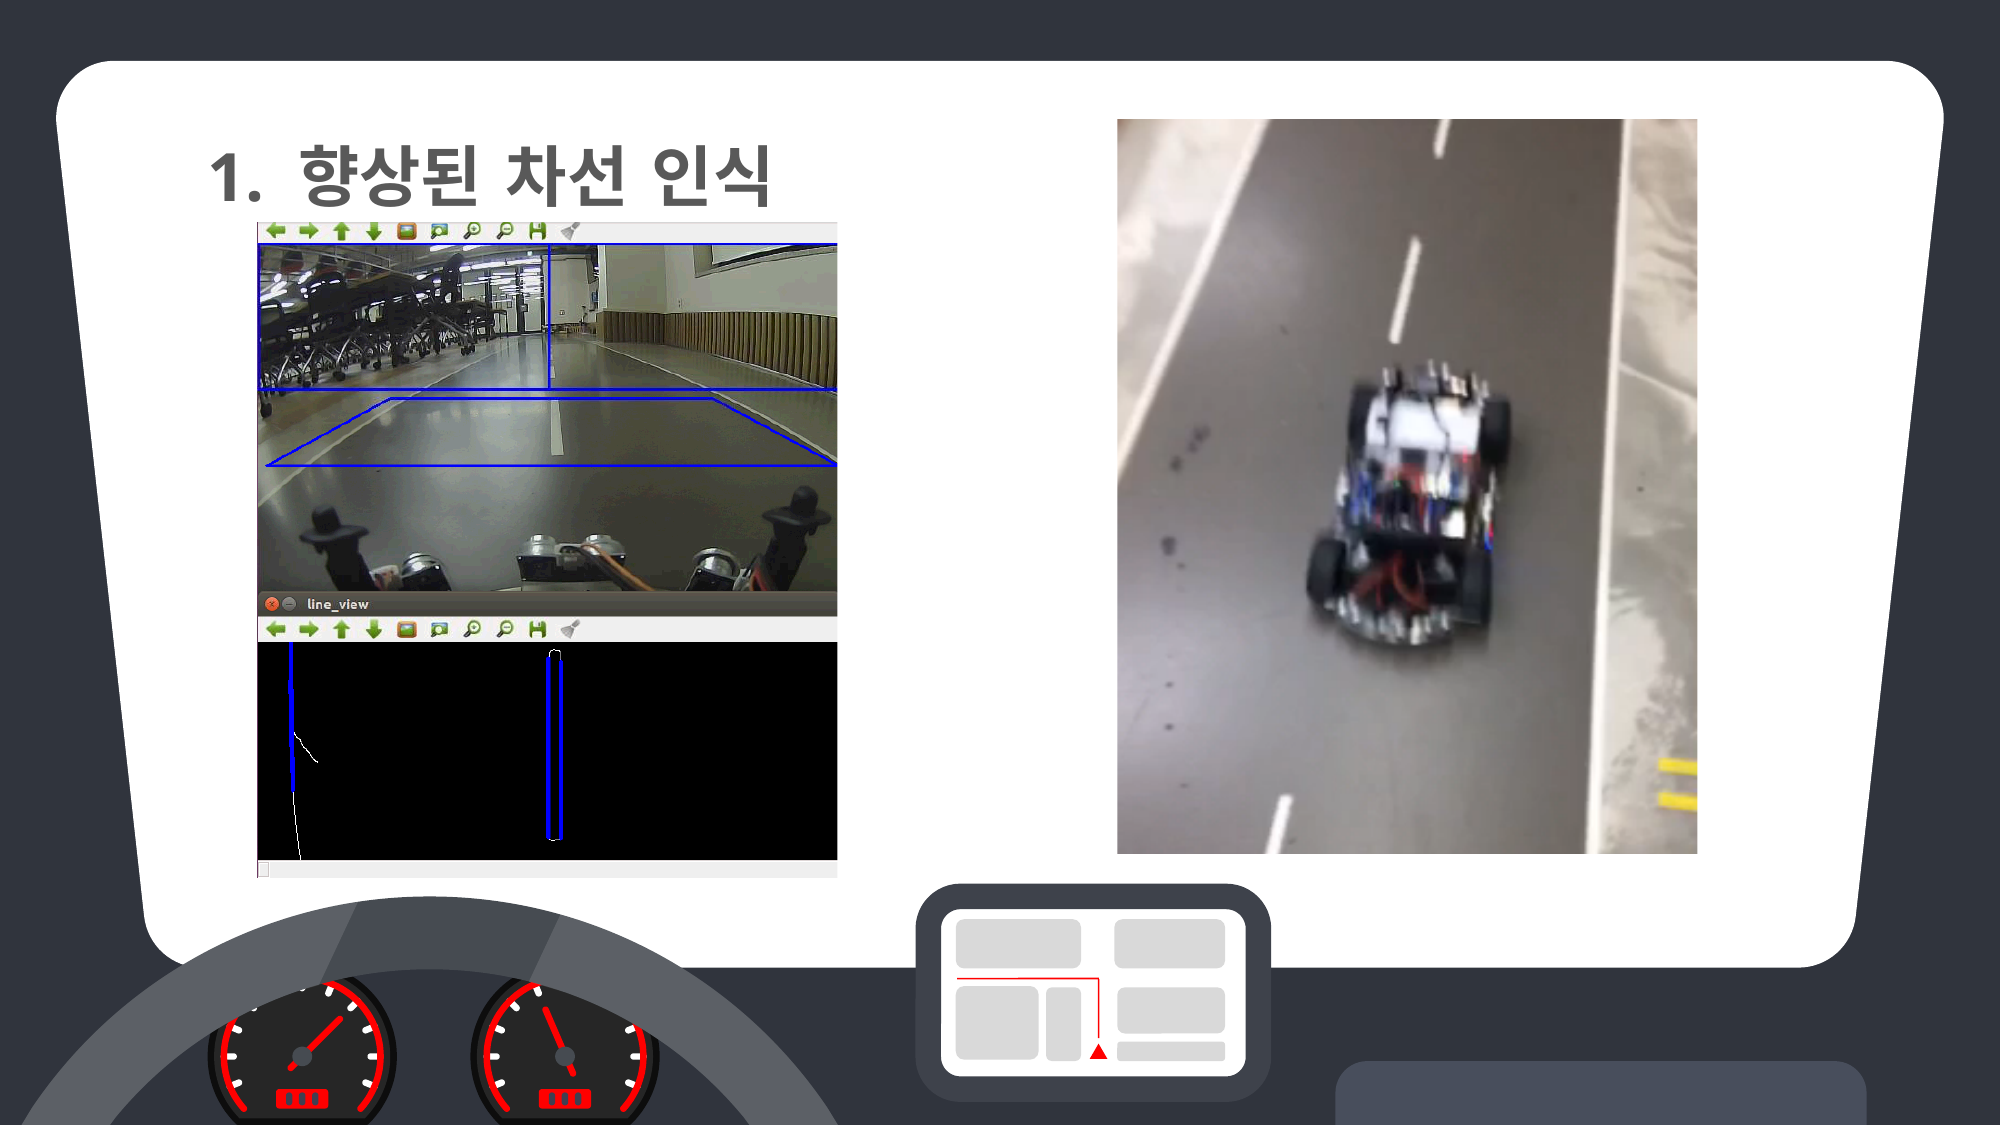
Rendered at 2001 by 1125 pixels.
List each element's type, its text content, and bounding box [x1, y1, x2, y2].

picture [1117, 118, 1698, 854]
text_box 1. 향상된 차선 인식 [153, 87, 830, 223]
text_box [112, 116, 1888, 895]
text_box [21, 896, 1867, 1125]
picture [256, 222, 838, 878]
